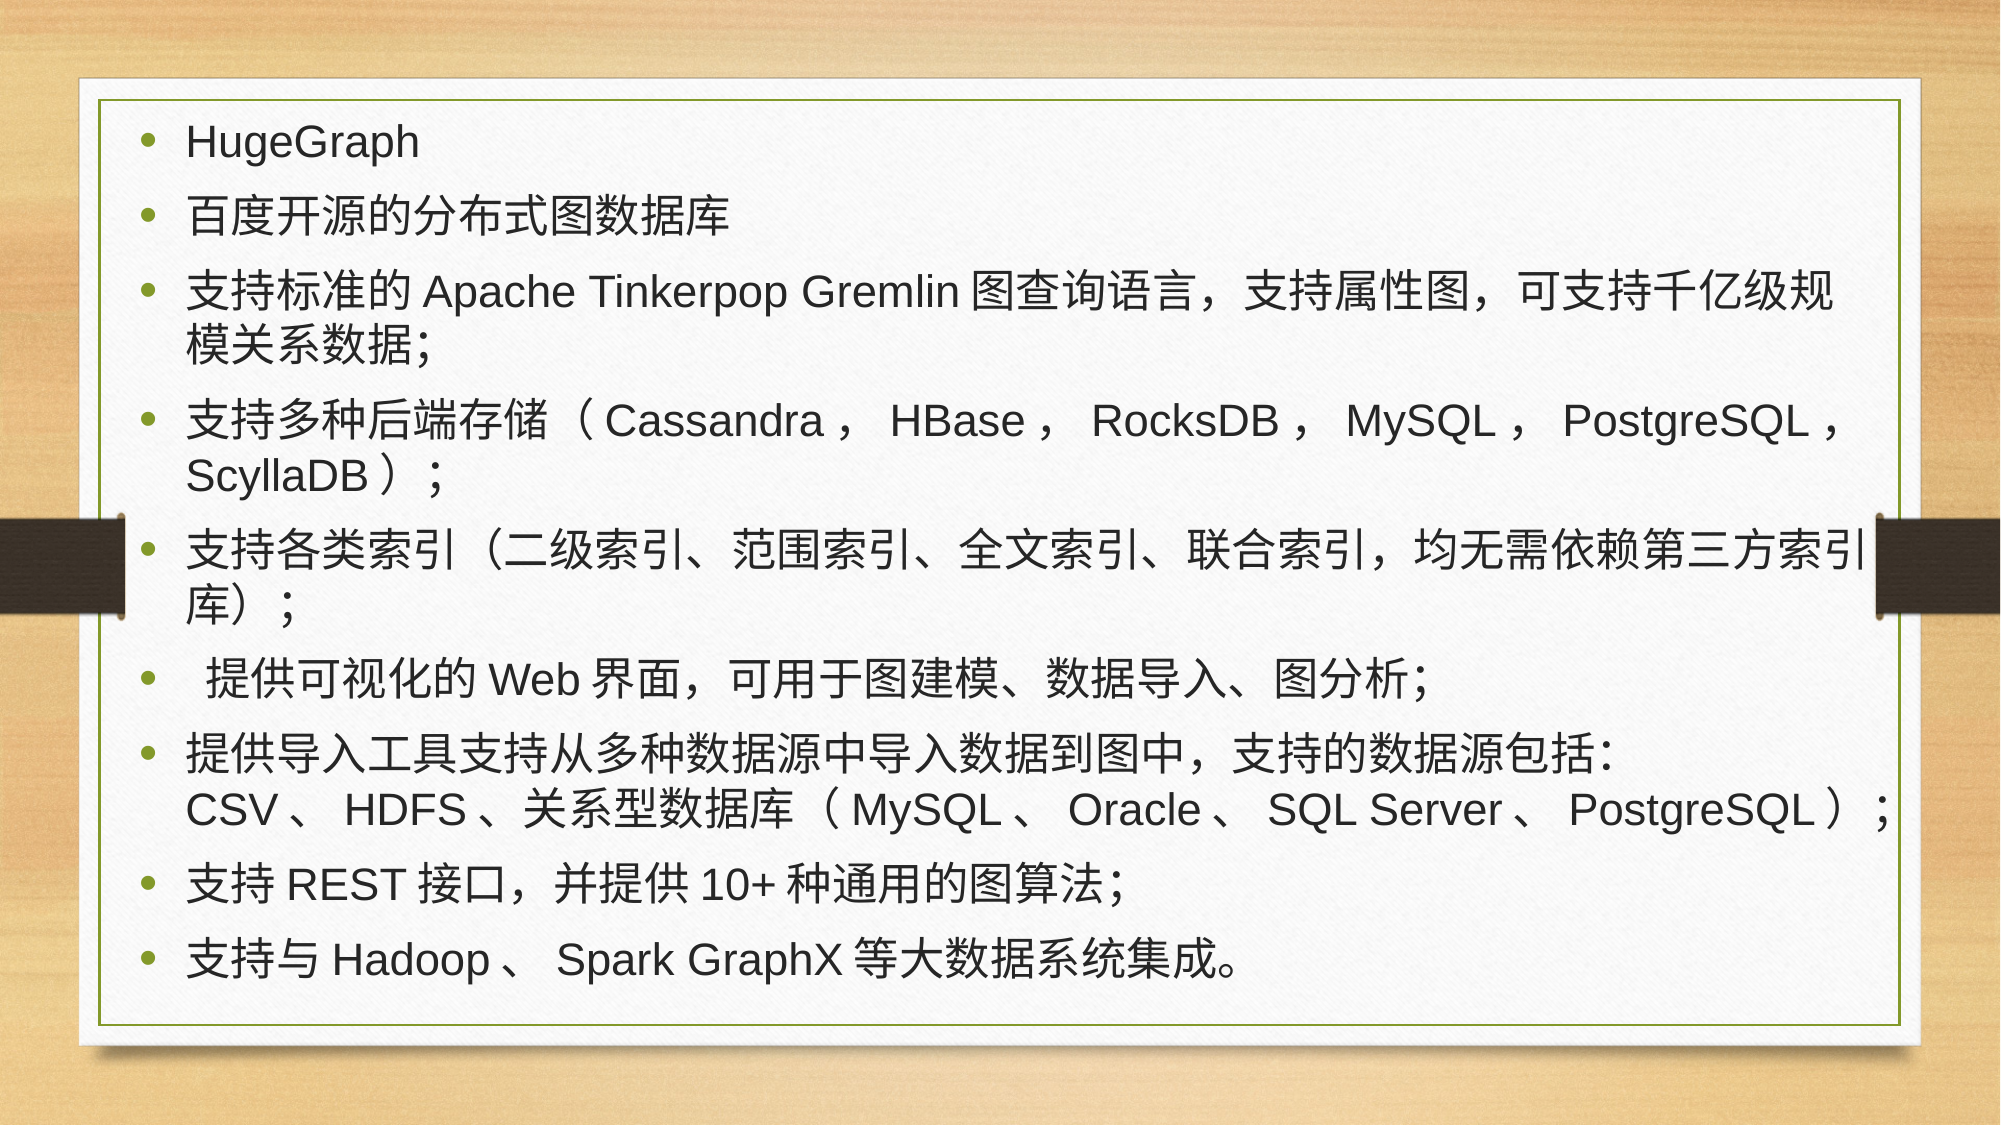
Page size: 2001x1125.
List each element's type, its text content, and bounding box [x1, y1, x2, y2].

picture [0, 0, 2001, 1125]
list HugeGraph 百度开源的分布式图数据库 支持标准的Apache Tinkerpop Gremlin图查询语言，支持属性图，可支持千亿级规模关系数据； 支持多种后端存储（Cassandra，HBase，RocksDB，MySQL，PostgreSQL，ScyllaDB）； 支持各类索引（二级索引、范围索引、全文索引、联合索引，均无需依赖第三方索引库）； 提供可视化的Web界面，可用于图建模、数据导入、图分析； 提供导入工具支持从多种数据源中导入数据到图中，支持的数据源包括：CSV、HDFS、关系型数据库（MySQL、Oracle、SQL Server、PostgreSQL）； 支持REST接口，并提供10+种通用的图算法； 支持与Hadoop、Spark GraphX等大数据系统集成。 [124, 104, 1890, 1025]
